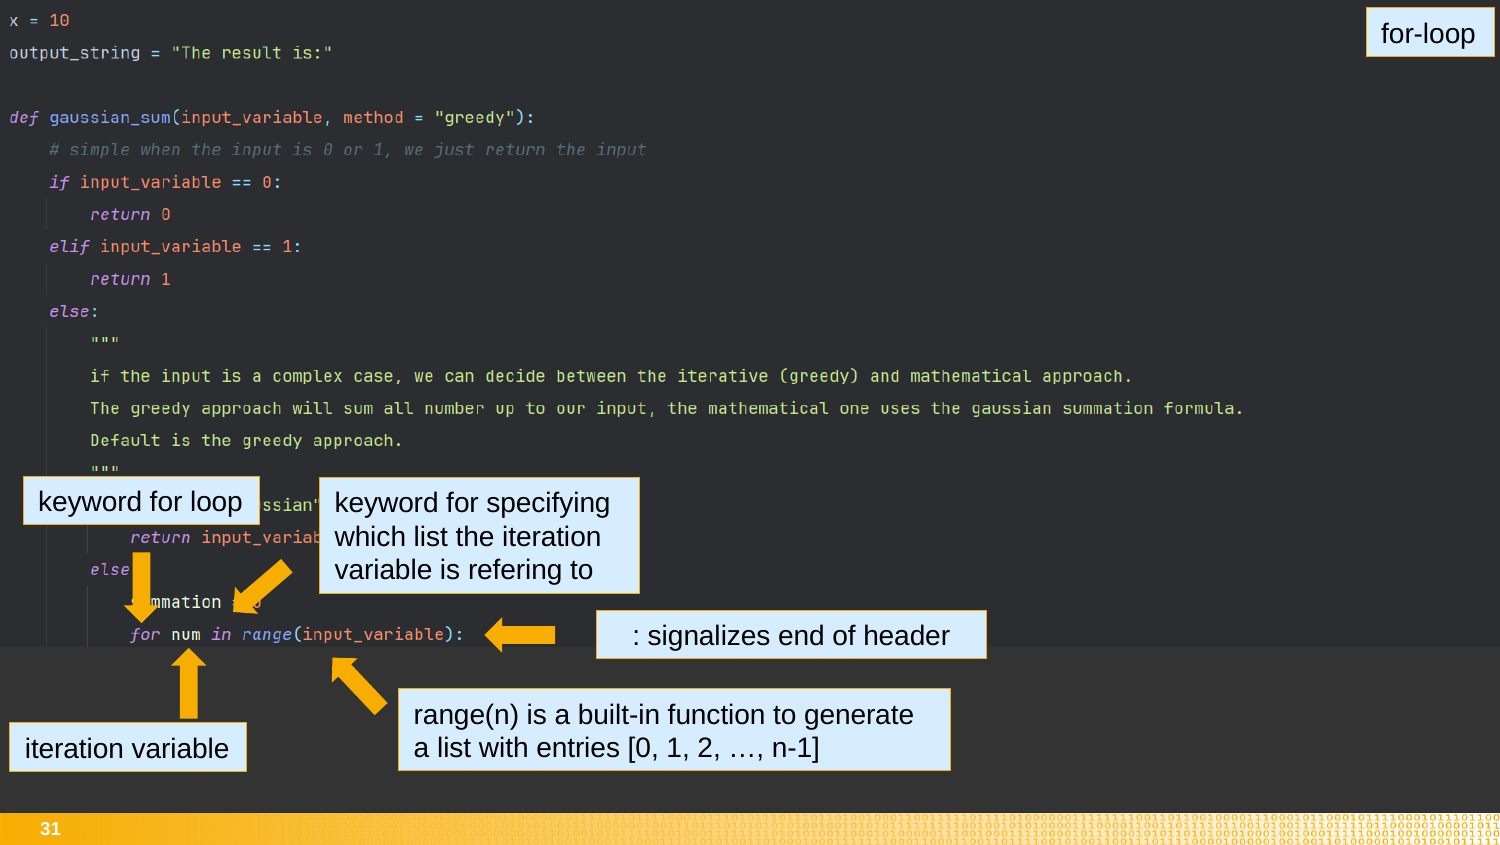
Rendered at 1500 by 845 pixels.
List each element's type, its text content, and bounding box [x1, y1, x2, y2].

picture [0, 0, 1500, 845]
footer [103, 816, 1273, 841]
slide_number 31 [5, 816, 62, 841]
